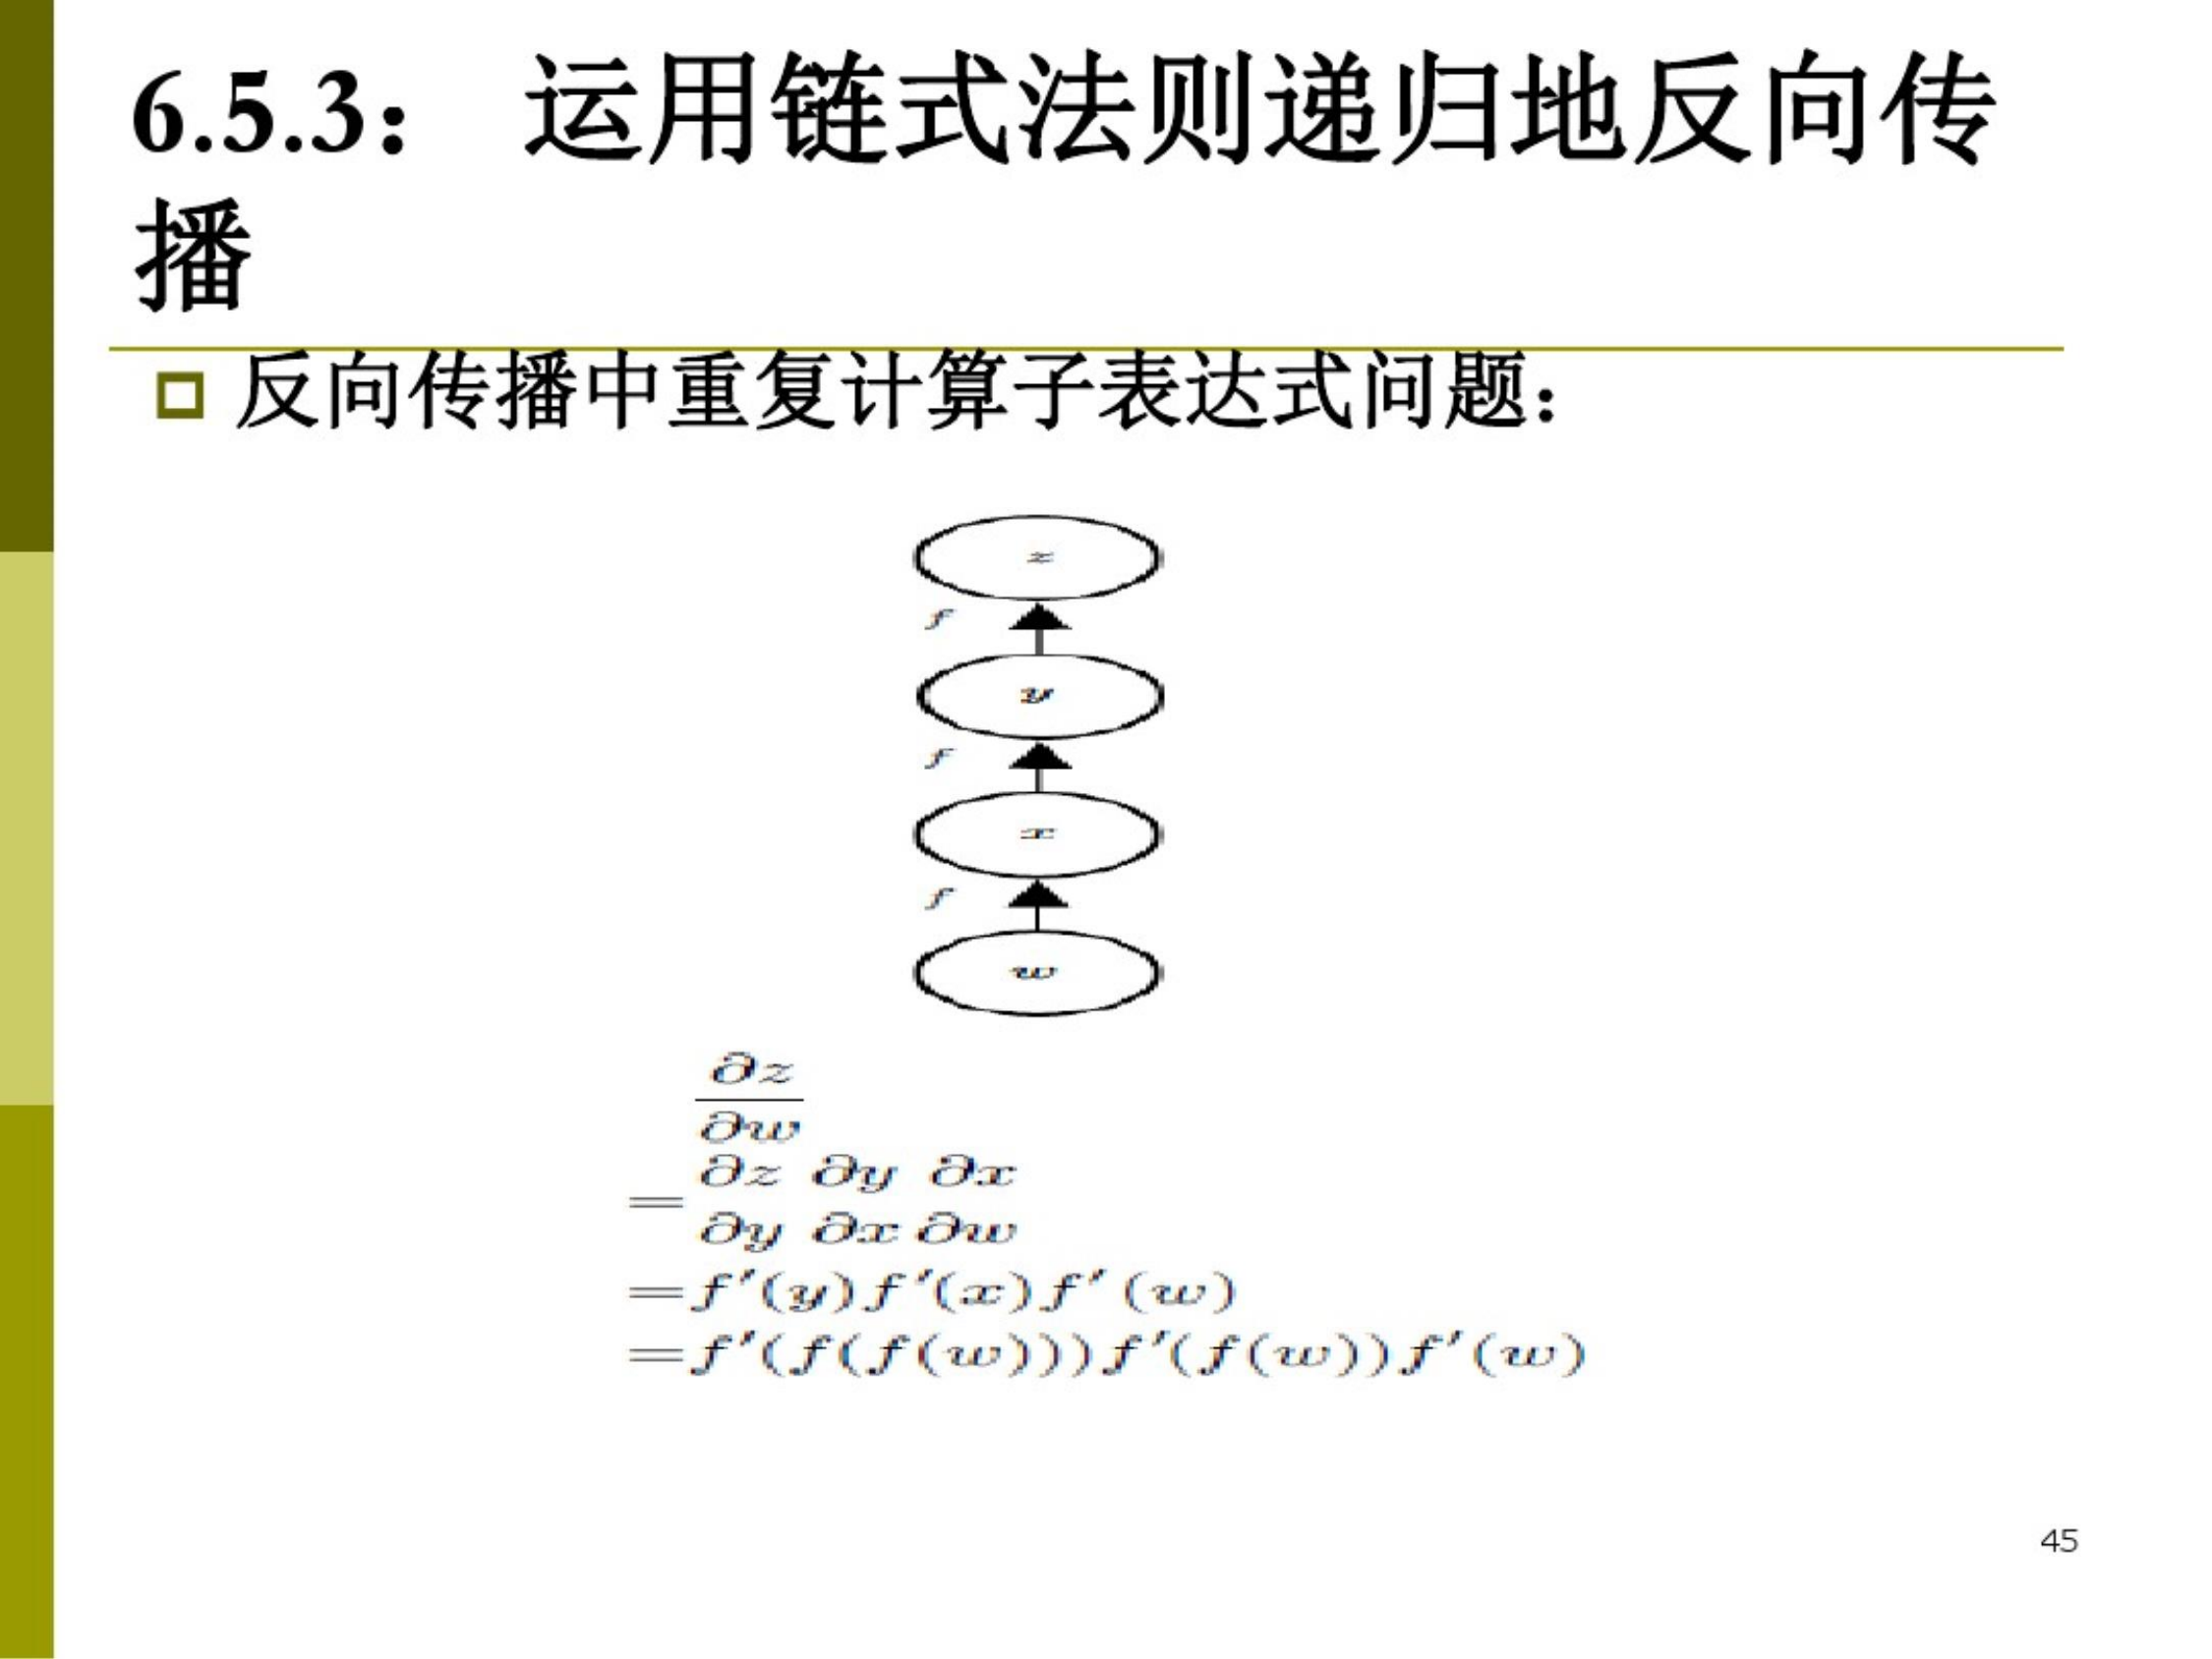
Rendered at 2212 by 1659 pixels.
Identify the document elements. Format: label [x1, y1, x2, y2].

text_box [0, 0, 2212, 1659]
